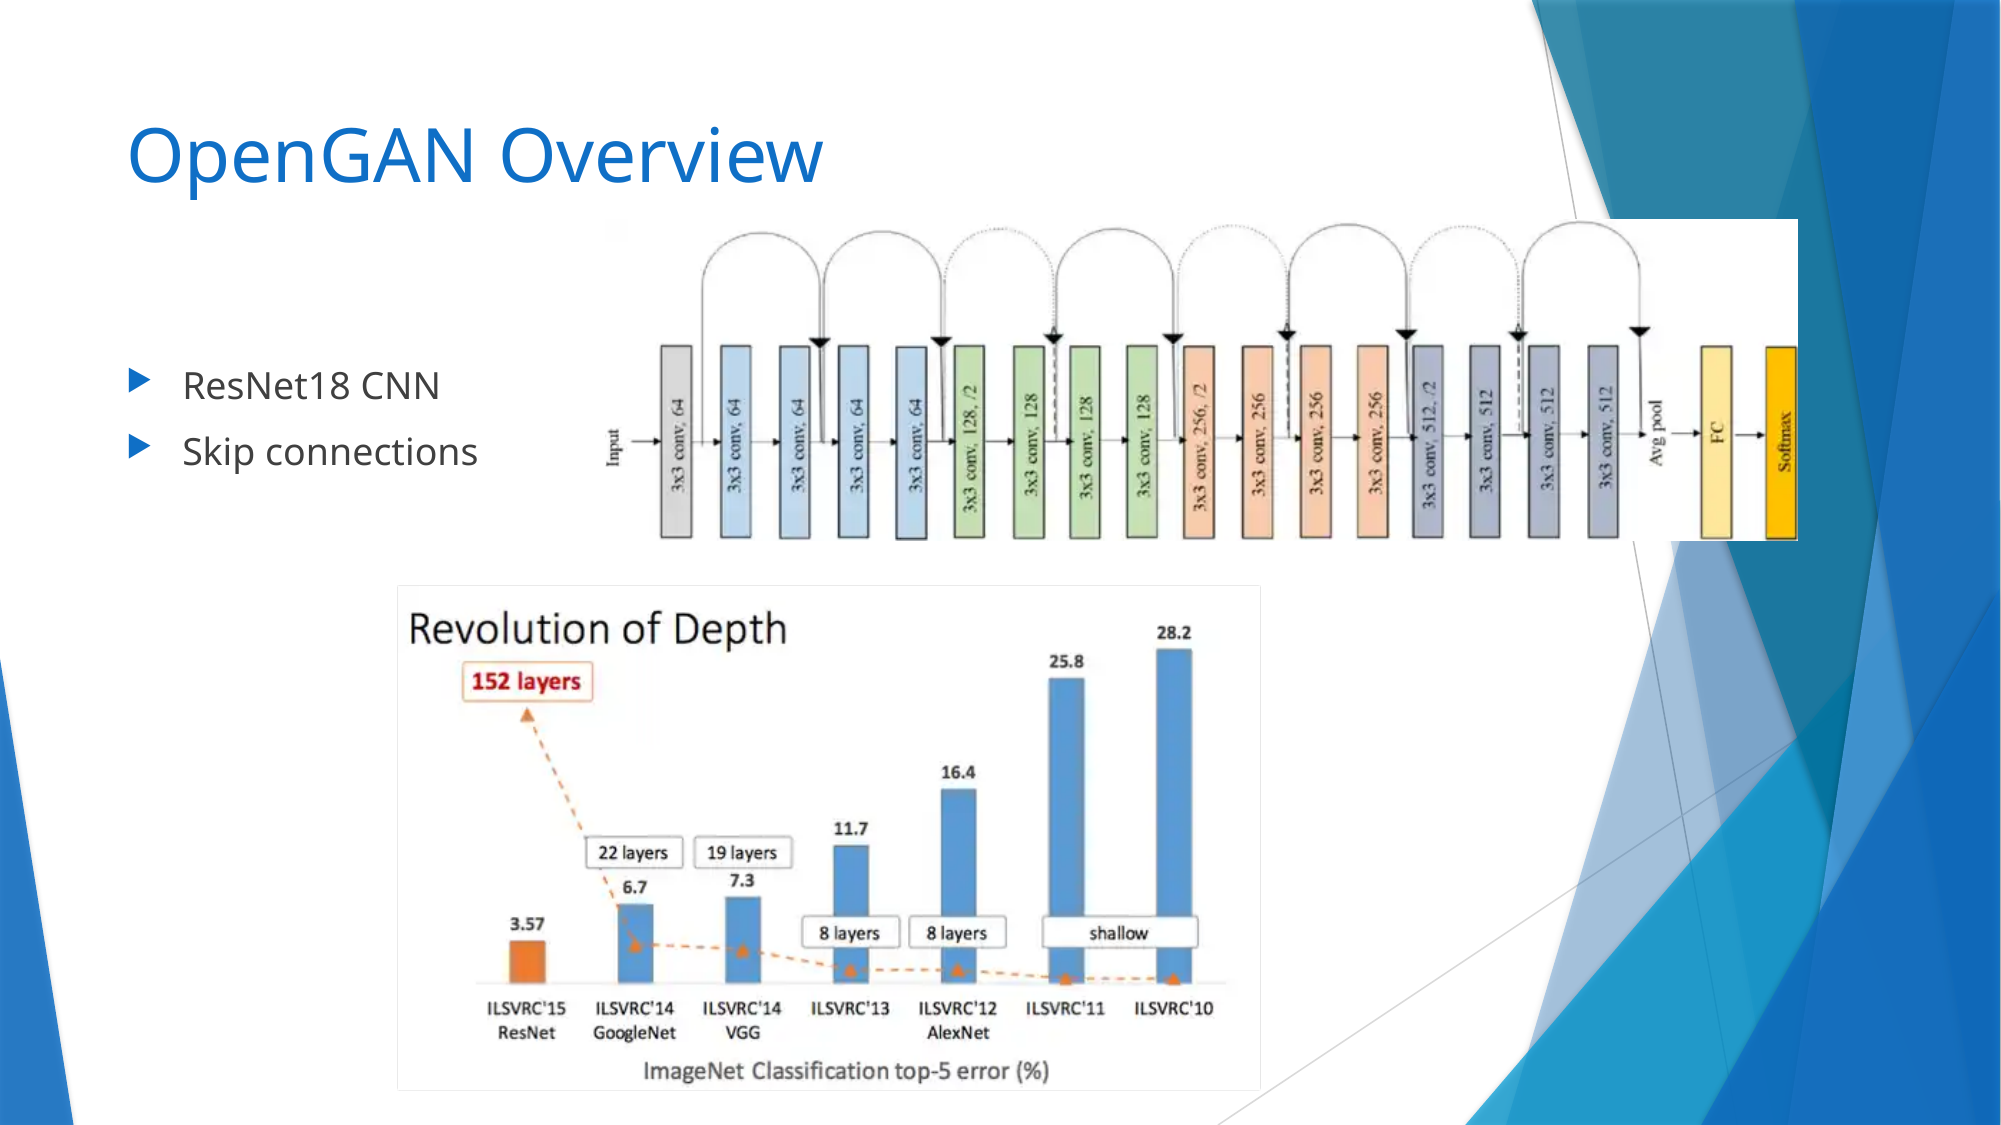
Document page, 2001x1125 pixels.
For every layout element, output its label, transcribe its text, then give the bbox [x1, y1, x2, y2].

title OpenGAN Overview [111, 99, 1522, 317]
list ResNet18 CNN Skip connections [111, 354, 1522, 992]
picture [604, 218, 1799, 542]
picture [396, 583, 1262, 1093]
